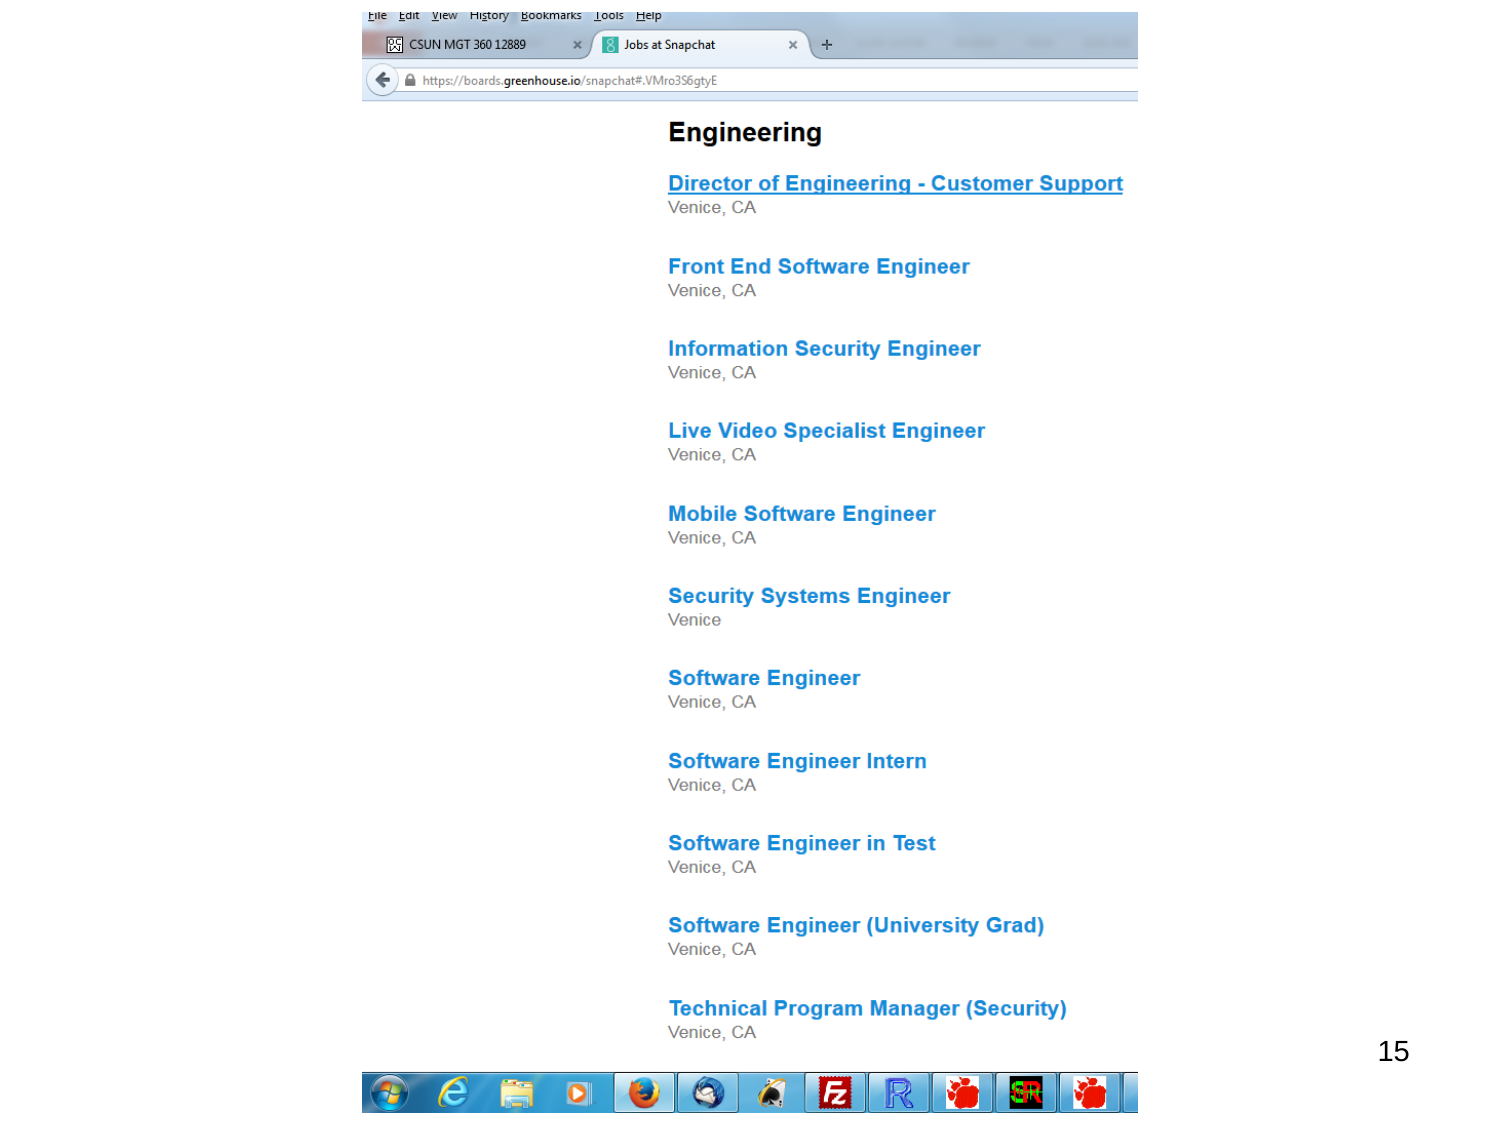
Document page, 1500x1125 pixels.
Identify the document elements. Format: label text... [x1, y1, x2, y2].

picture [362, 12, 1138, 1113]
slide_number 15 [1141, 1024, 1425, 1103]
